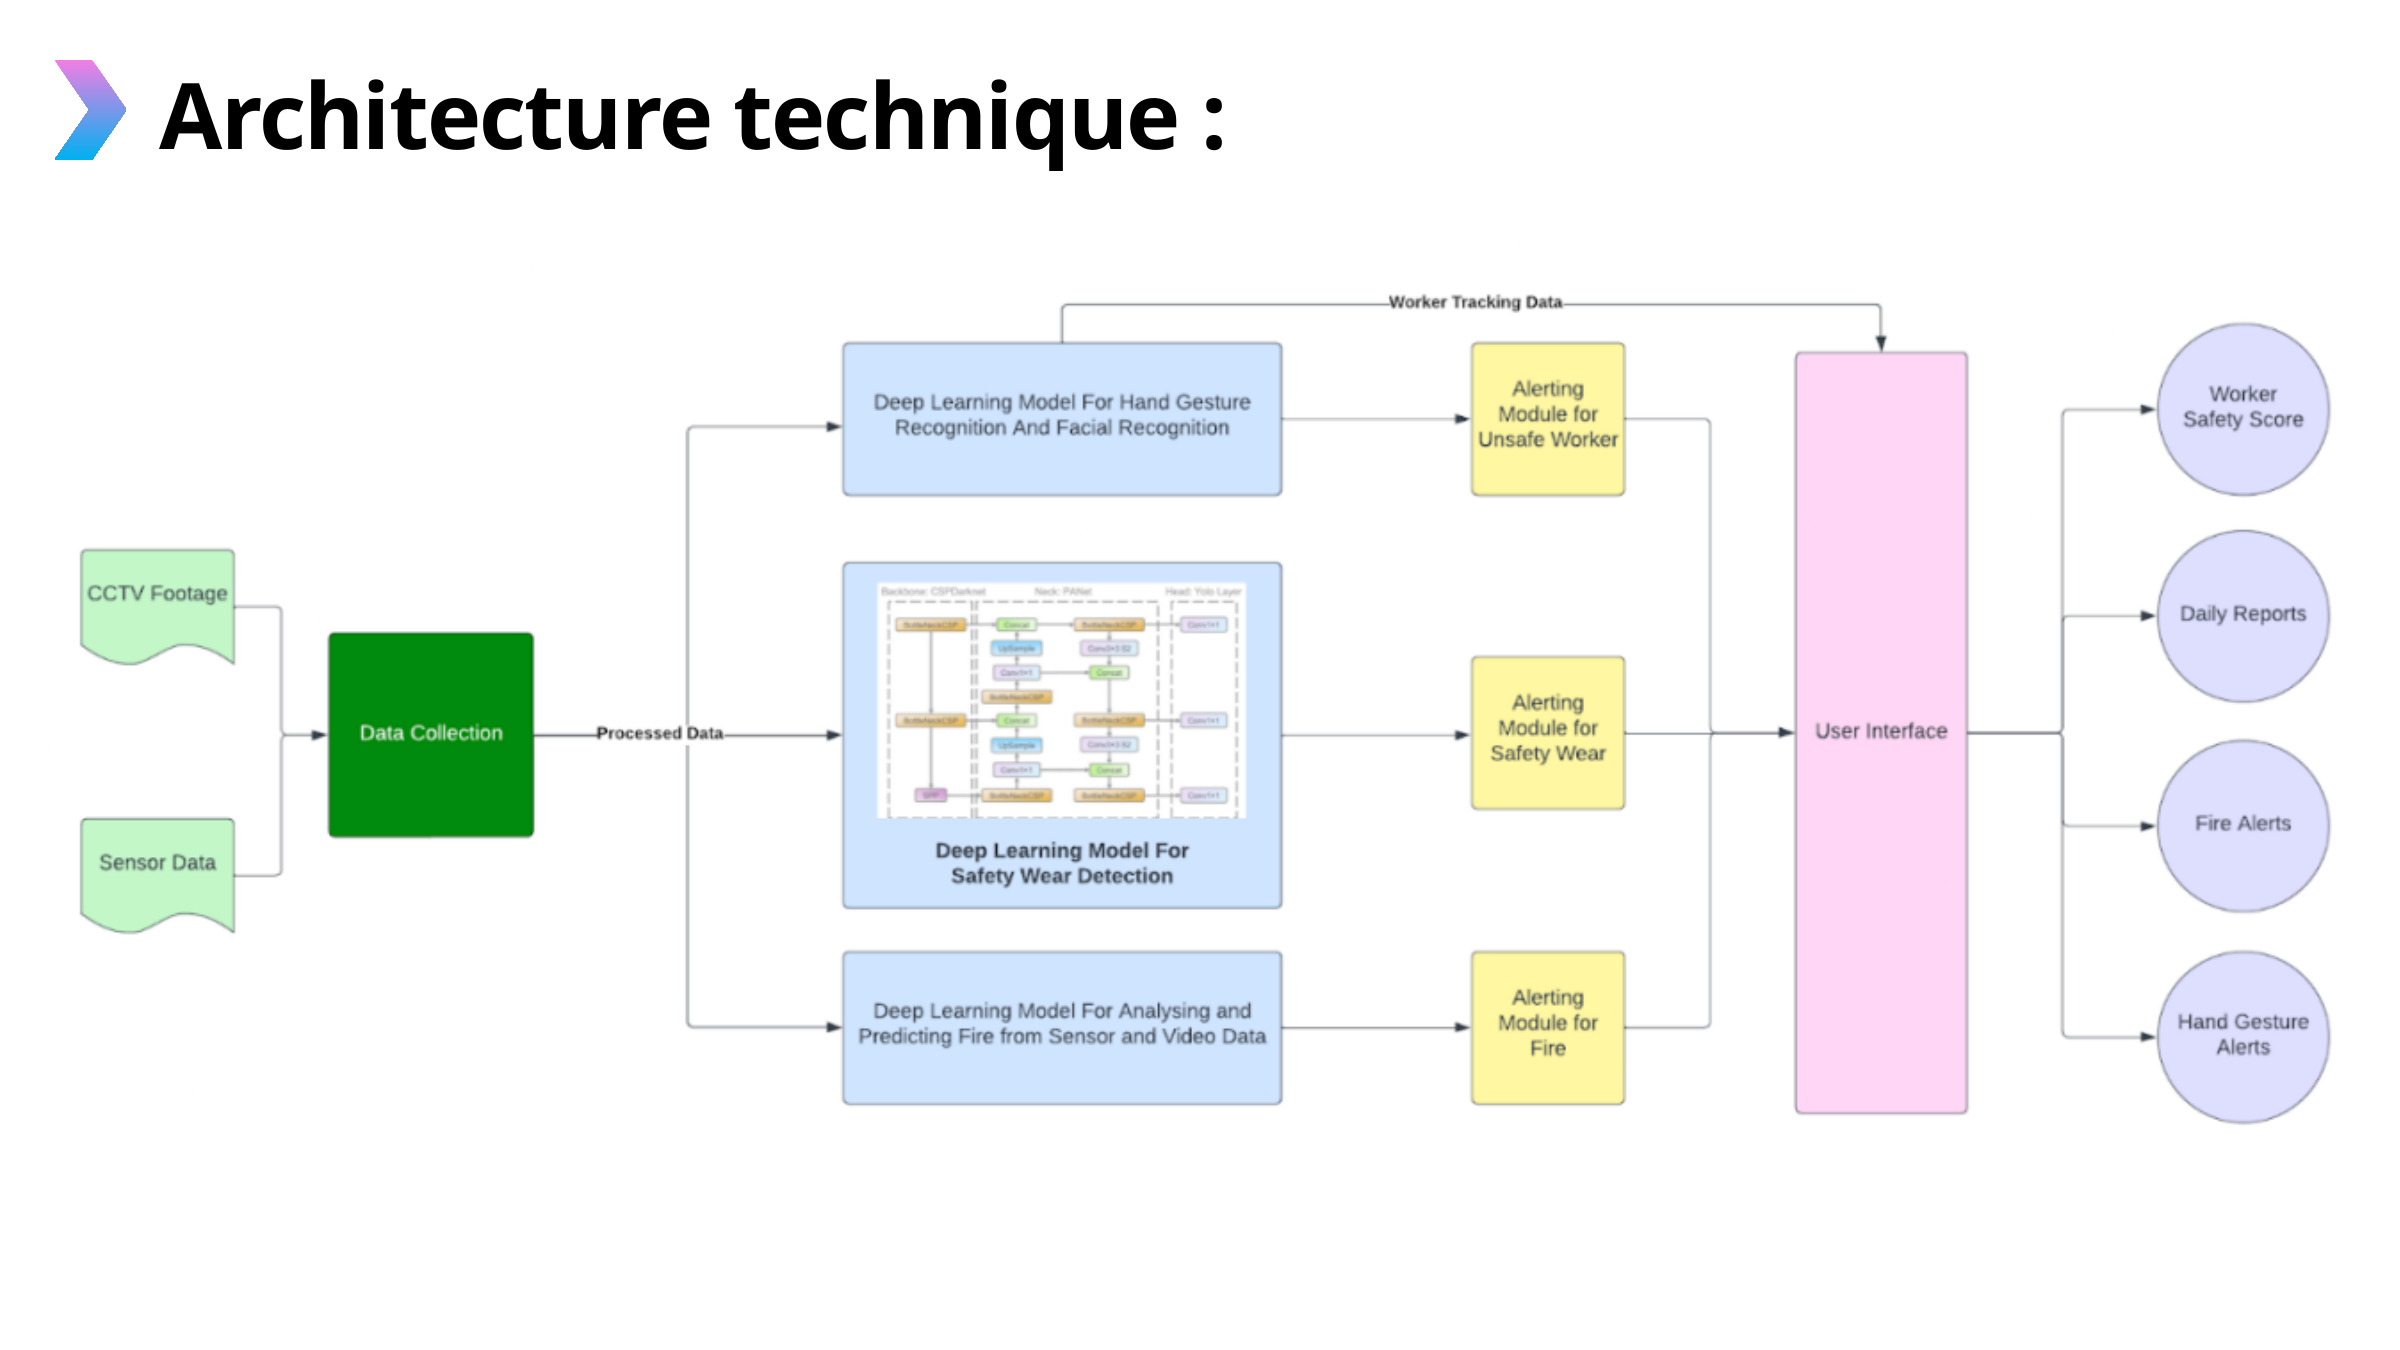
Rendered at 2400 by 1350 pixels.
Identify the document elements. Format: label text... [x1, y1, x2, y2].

picture [27, 215, 2357, 1159]
text_box Architecture technique : [160, 53, 1308, 215]
text_box [52, 58, 128, 161]
